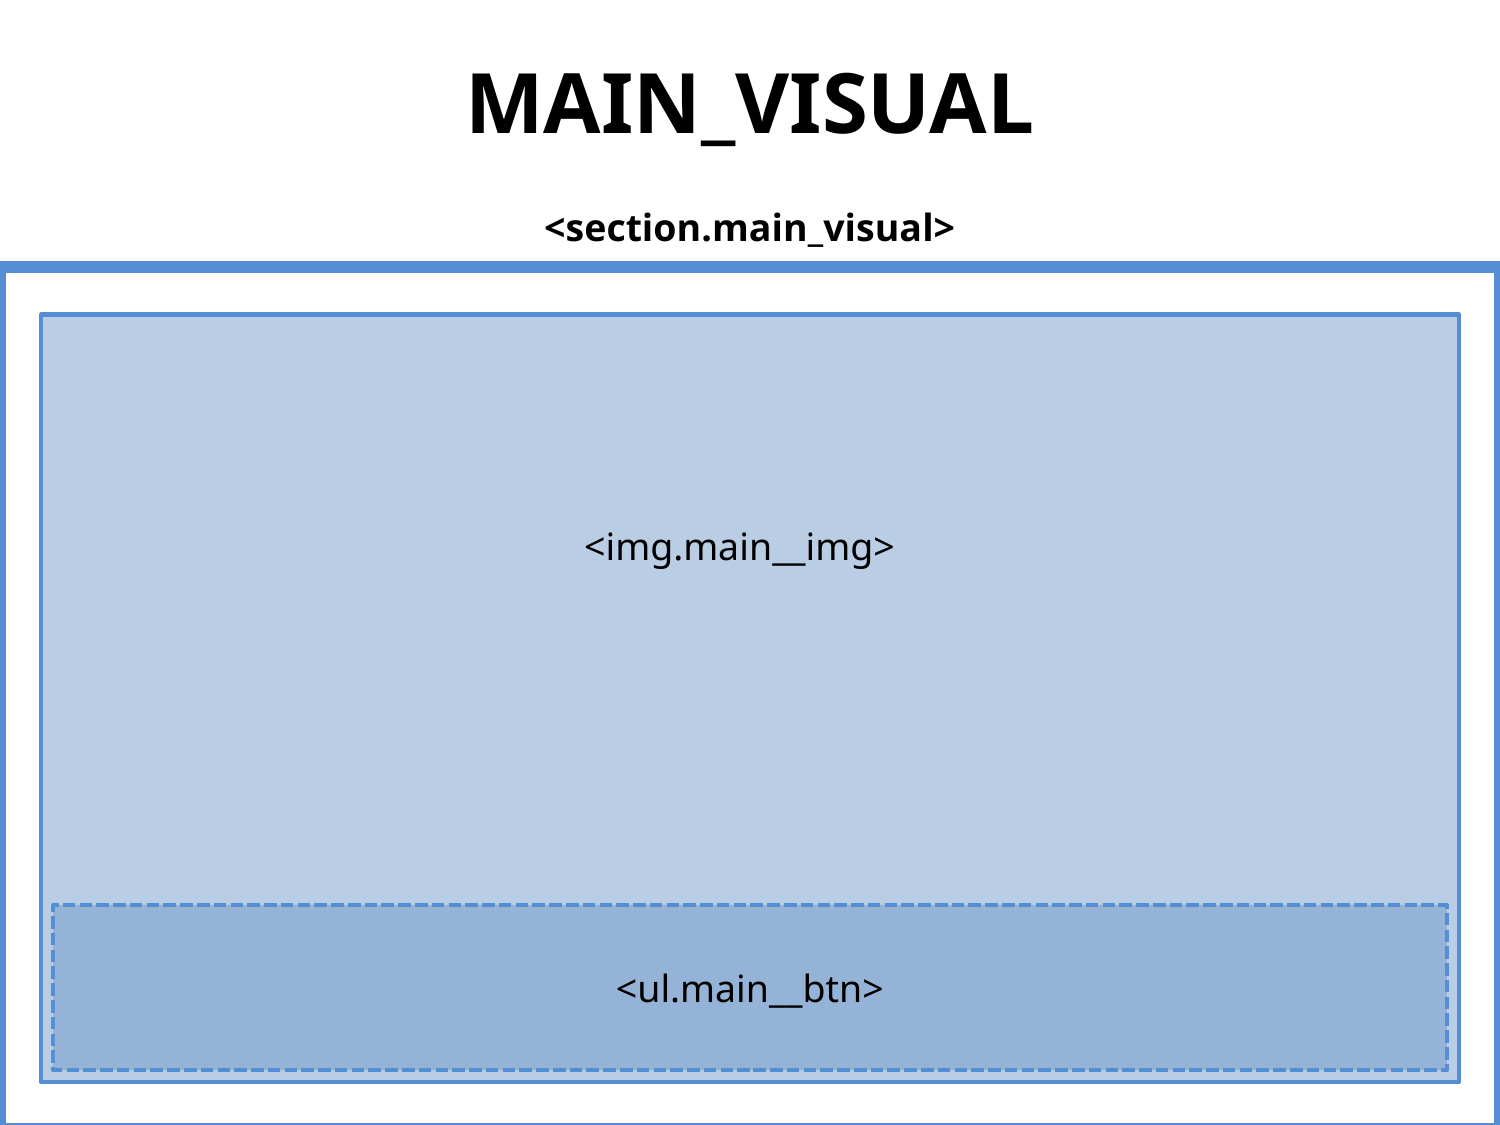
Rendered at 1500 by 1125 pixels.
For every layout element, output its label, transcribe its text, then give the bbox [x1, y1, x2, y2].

text_box <img.main__img> [569, 515, 910, 575]
text_box MAIN_VISUAL [450, 42, 1050, 158]
text_box [51, 903, 1449, 1072]
text_box <ul.main__btn> [601, 957, 899, 1017]
text_box <section.main_visual> [529, 196, 971, 256]
text_box [39, 312, 1461, 1084]
text_box [0, 265, 1500, 1125]
